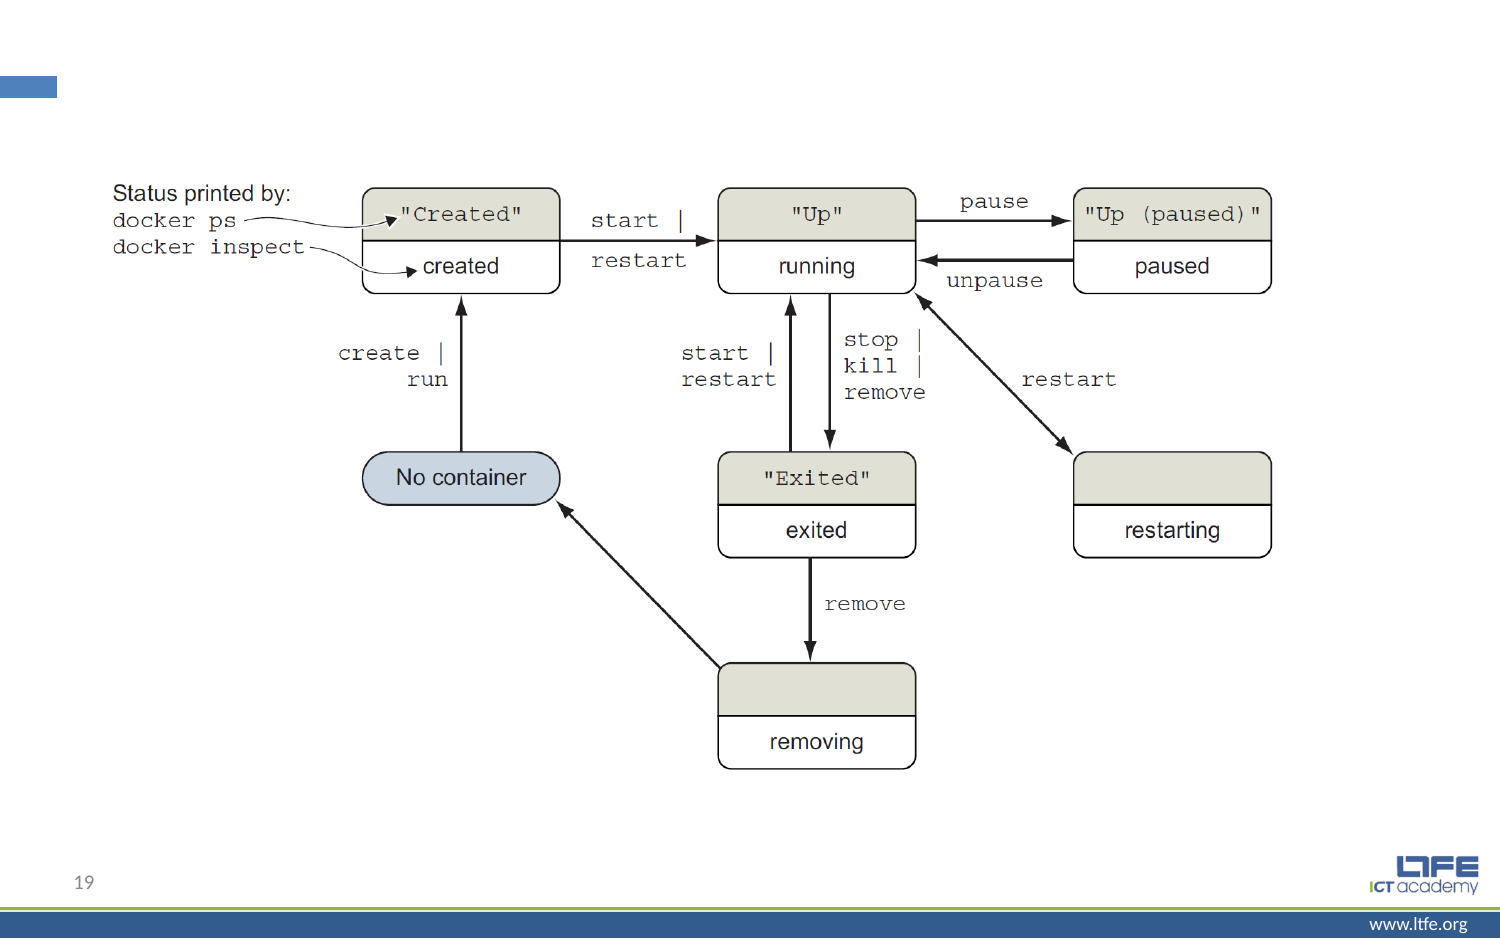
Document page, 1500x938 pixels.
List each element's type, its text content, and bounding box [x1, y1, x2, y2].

slide_number 19 [58, 856, 199, 907]
picture [0, 0, 1500, 938]
